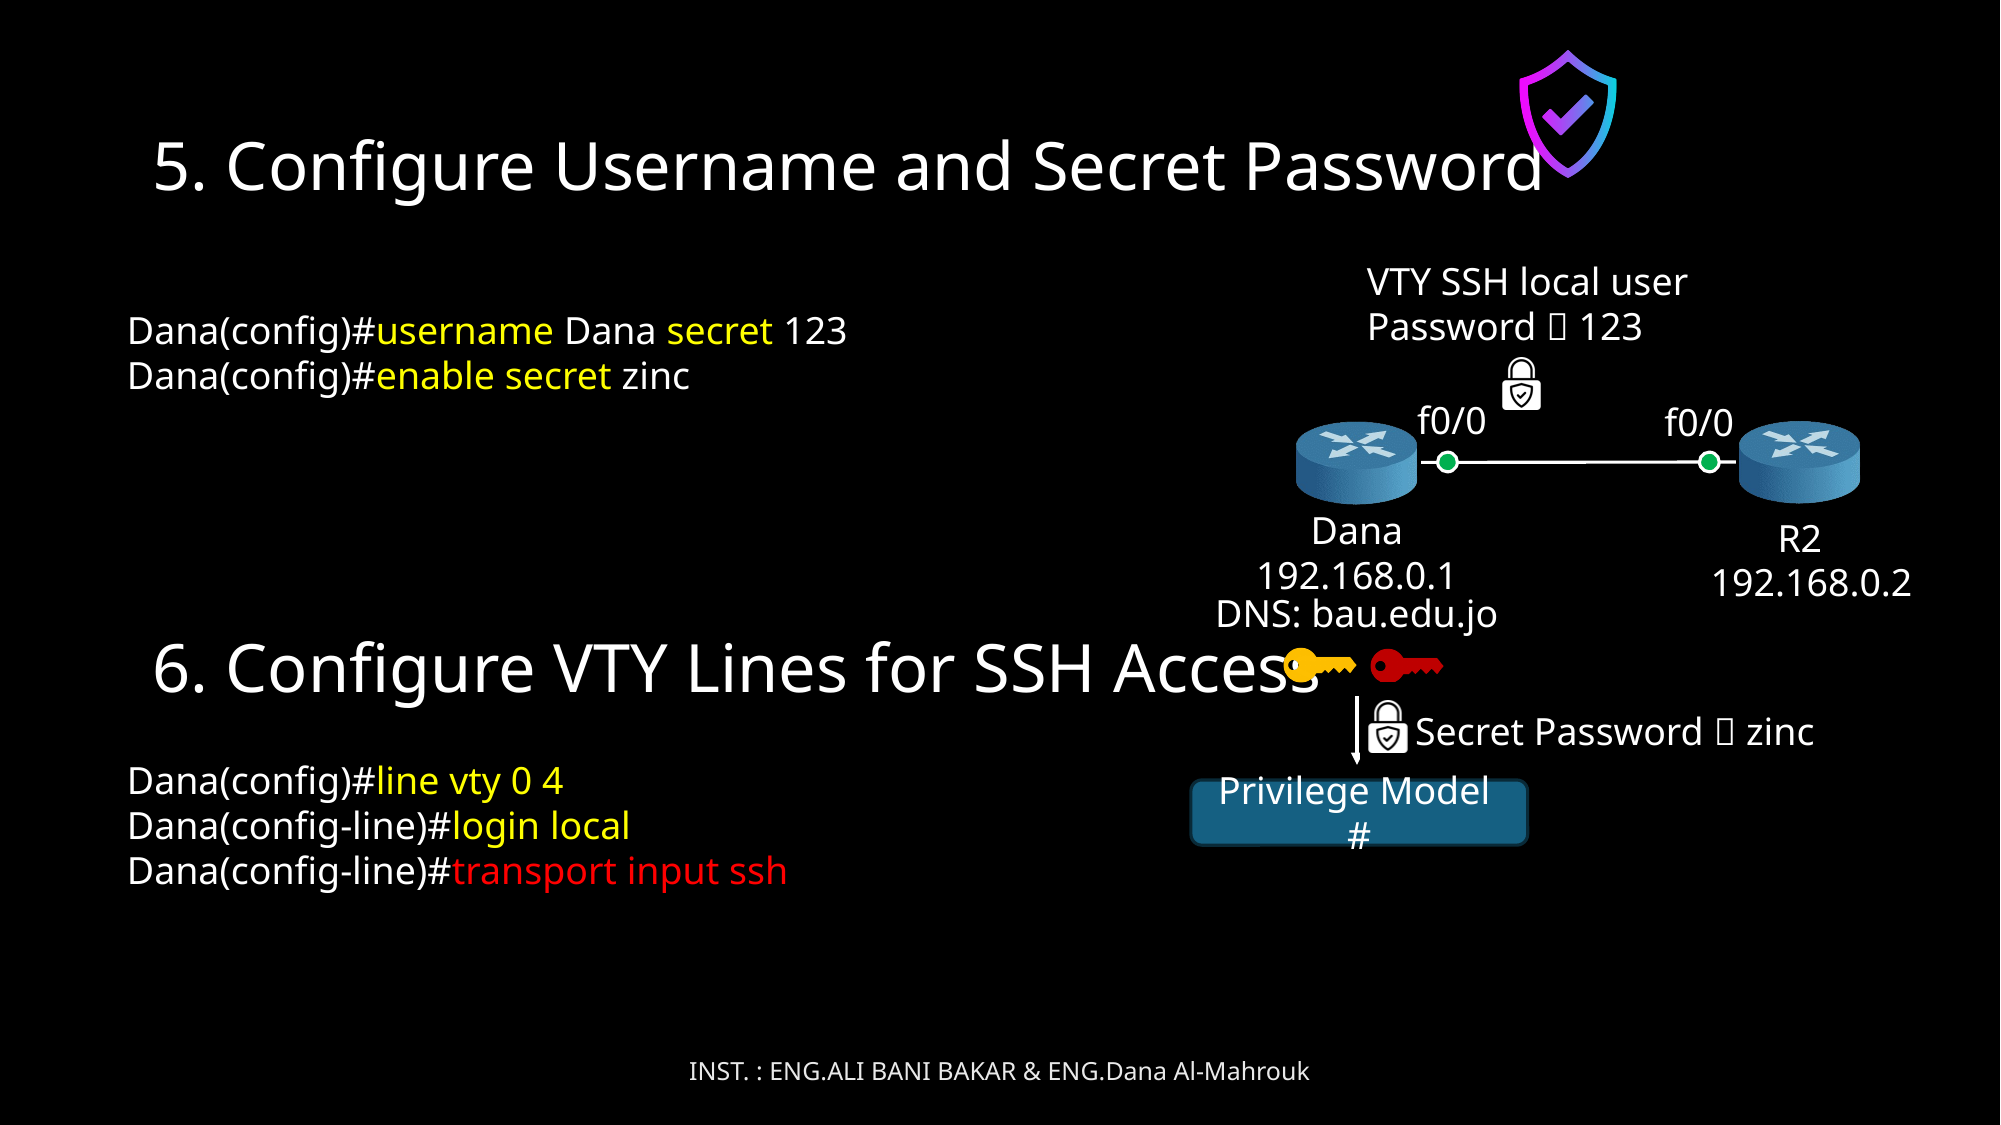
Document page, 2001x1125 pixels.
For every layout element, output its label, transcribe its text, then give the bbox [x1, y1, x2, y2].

picture [1503, 49, 1633, 179]
text_box 192.168.0.2 [1695, 551, 1928, 612]
text_box [1436, 450, 1459, 461]
picture [1292, 416, 1422, 509]
text_box 6. Configure VTY Lines for SSH Access [137, 562, 1863, 780]
text_box f0/0 [1649, 391, 1750, 452]
picture [1279, 624, 1447, 766]
text_box 192.168.0.1 [1241, 544, 1473, 582]
text_box f0/0 [1402, 389, 1502, 450]
text_box R2 [1762, 508, 1838, 551]
text_box Dana [1295, 509, 1419, 544]
footer INST. : ENG.ALI BANI BAKAR & ENG.Dana Al-Mahrouk [662, 1042, 1338, 1103]
text_box VTY SSH local user Password  123 [1352, 250, 1714, 356]
picture [1493, 339, 1551, 423]
text_box [1698, 463, 1721, 474]
picture [1735, 416, 1865, 508]
text_box Secret Password  zinc [1418, 700, 1830, 761]
title 5. Configure Username and Secret Password [137, 59, 1863, 278]
text_box Dana(config)#username Dana secret 123 Dana(config)#enable secret zinc Dana(config)#line vty 0 4 Dana(config-line)#login local Dana(config-line)#transport input ssh [112, 299, 863, 945]
text_box [1698, 452, 1721, 461]
text_box DNS: bau.edu.jo [1200, 582, 1514, 642]
text_box Privilege Model # [1189, 778, 1530, 847]
text_box [1436, 463, 1459, 474]
